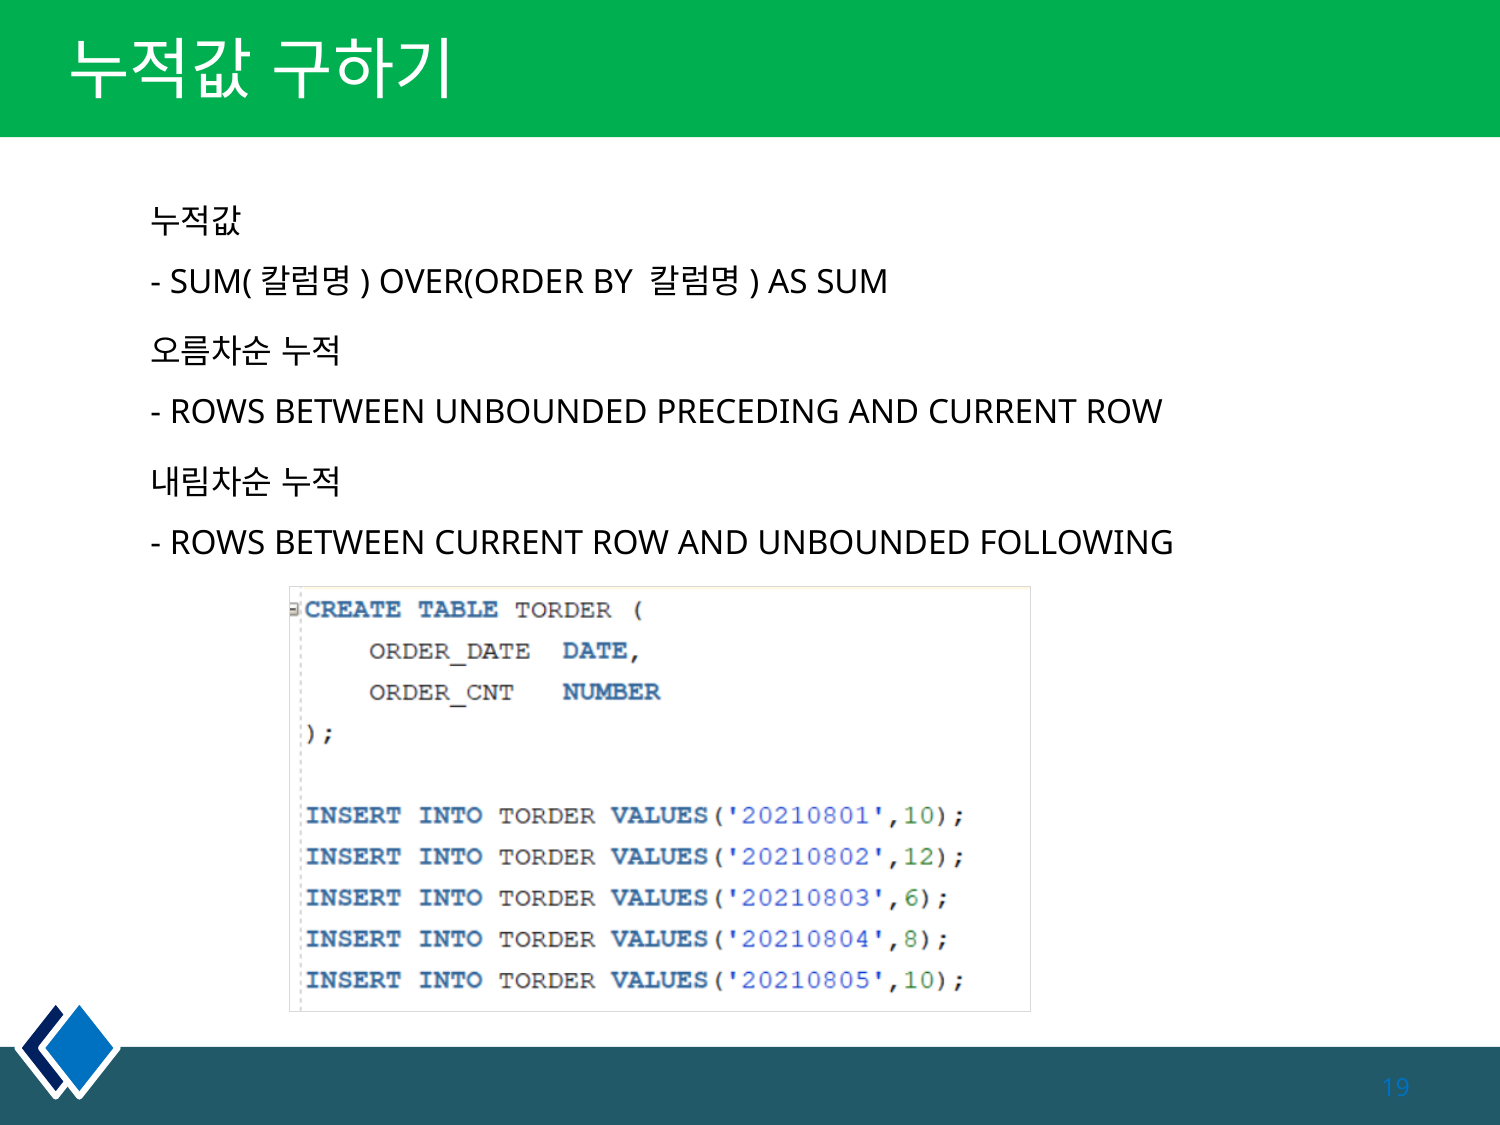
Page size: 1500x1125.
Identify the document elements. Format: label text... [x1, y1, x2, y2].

text_box 누적값 - SUM(칼럼명) OVER(ORDER BY 칼럼명) AS SUM [135, 172, 1365, 308]
slide_number 19 [1340, 1058, 1425, 1119]
text_box 내림차순 누적 - ROWS BETWEEN CURRENT ROW AND UNBOUNDED FOLLOWING [135, 433, 1365, 569]
picture [288, 585, 1031, 1012]
title 누적값 구하기 [0, 0, 939, 138]
text_box 오름차순 누적 - ROWS BETWEEN UNBOUNDED PRECEDING AND CURRENT ROW [135, 308, 1365, 433]
